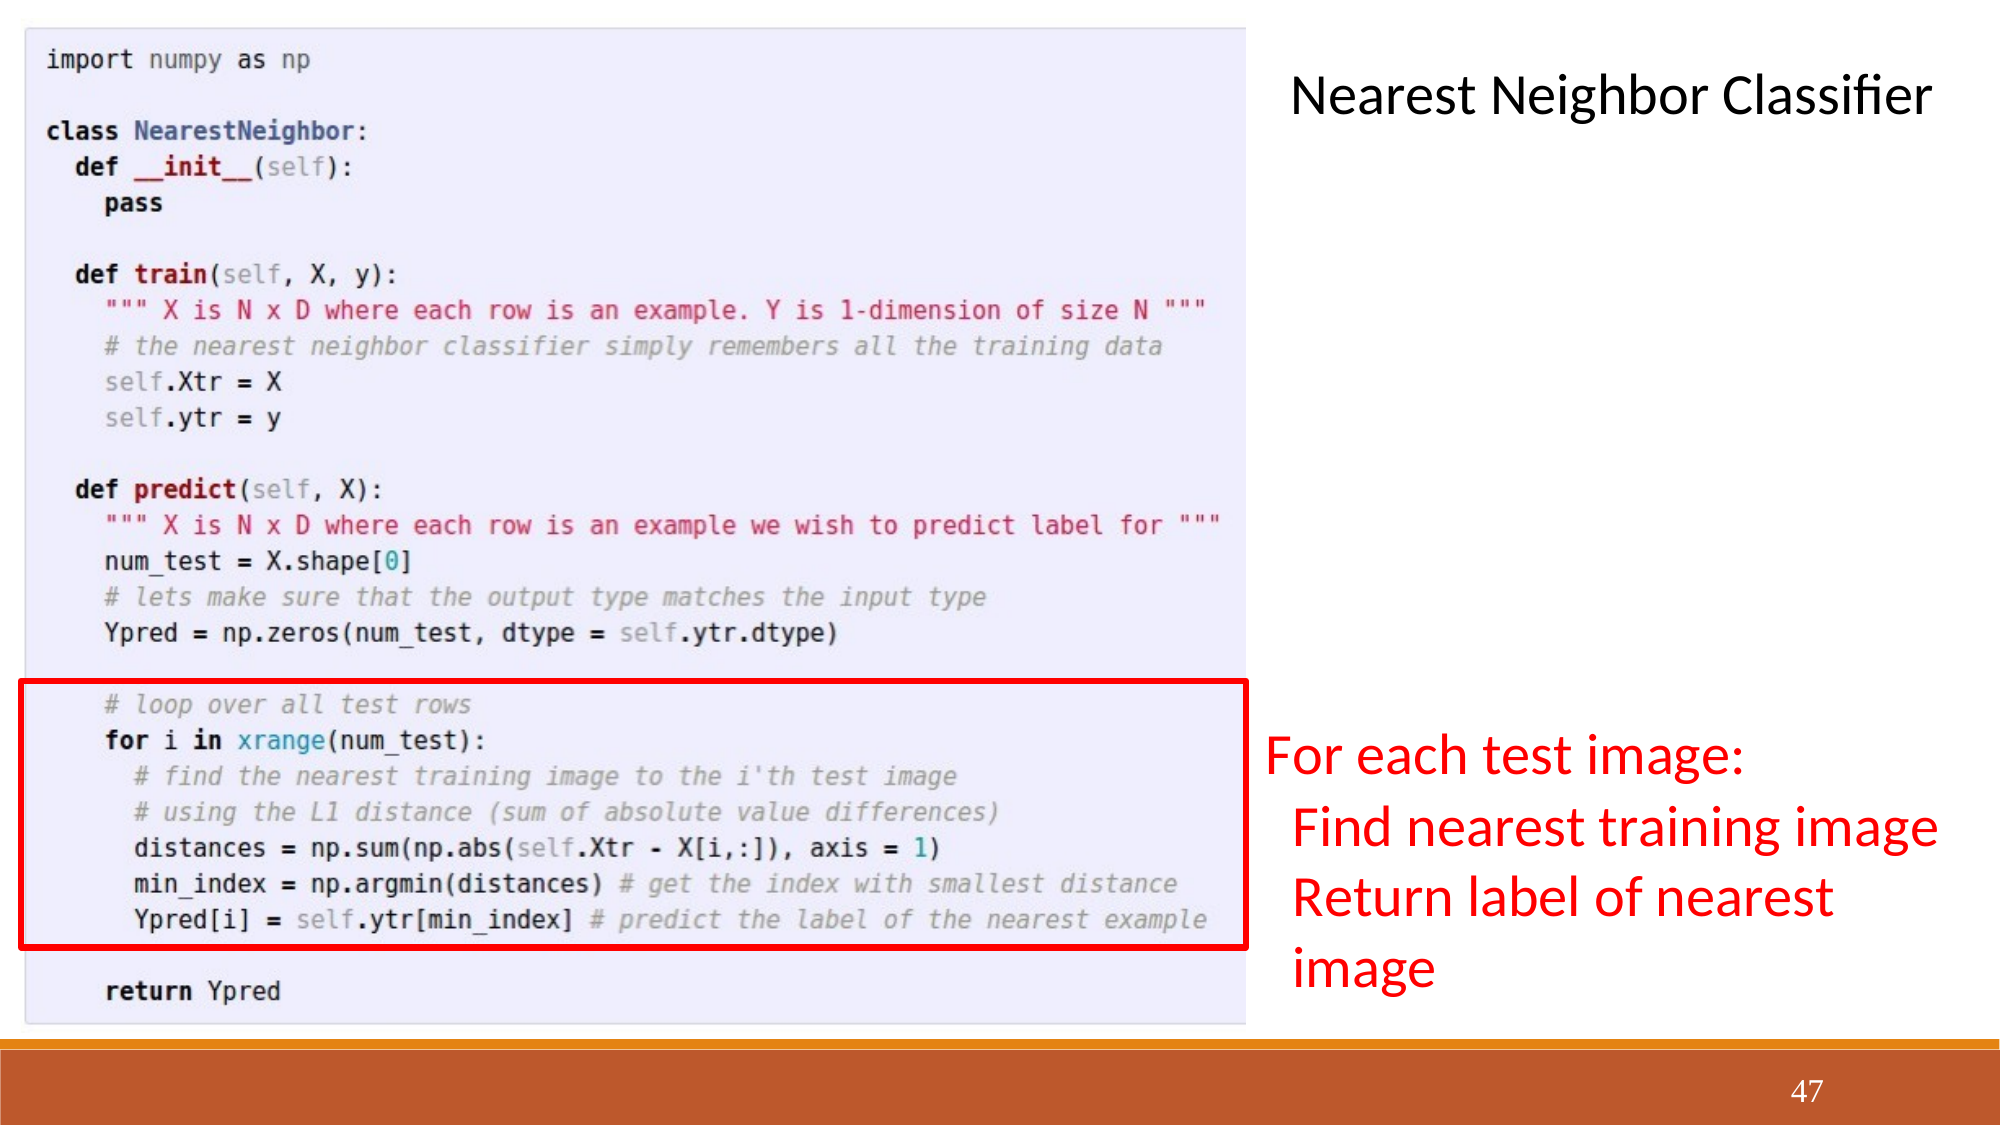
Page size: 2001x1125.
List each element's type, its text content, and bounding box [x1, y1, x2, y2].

text_box For each test image: Find nearest training image Return label of nearest image [1263, 716, 1993, 999]
text_box [20, 680, 1246, 948]
text_box [20, 948, 1246, 1033]
text_box [20, 18, 1246, 680]
text_box Nearest Neighbor Classifier [1288, 56, 1936, 127]
slide_number 47 [1624, 1059, 1840, 1120]
